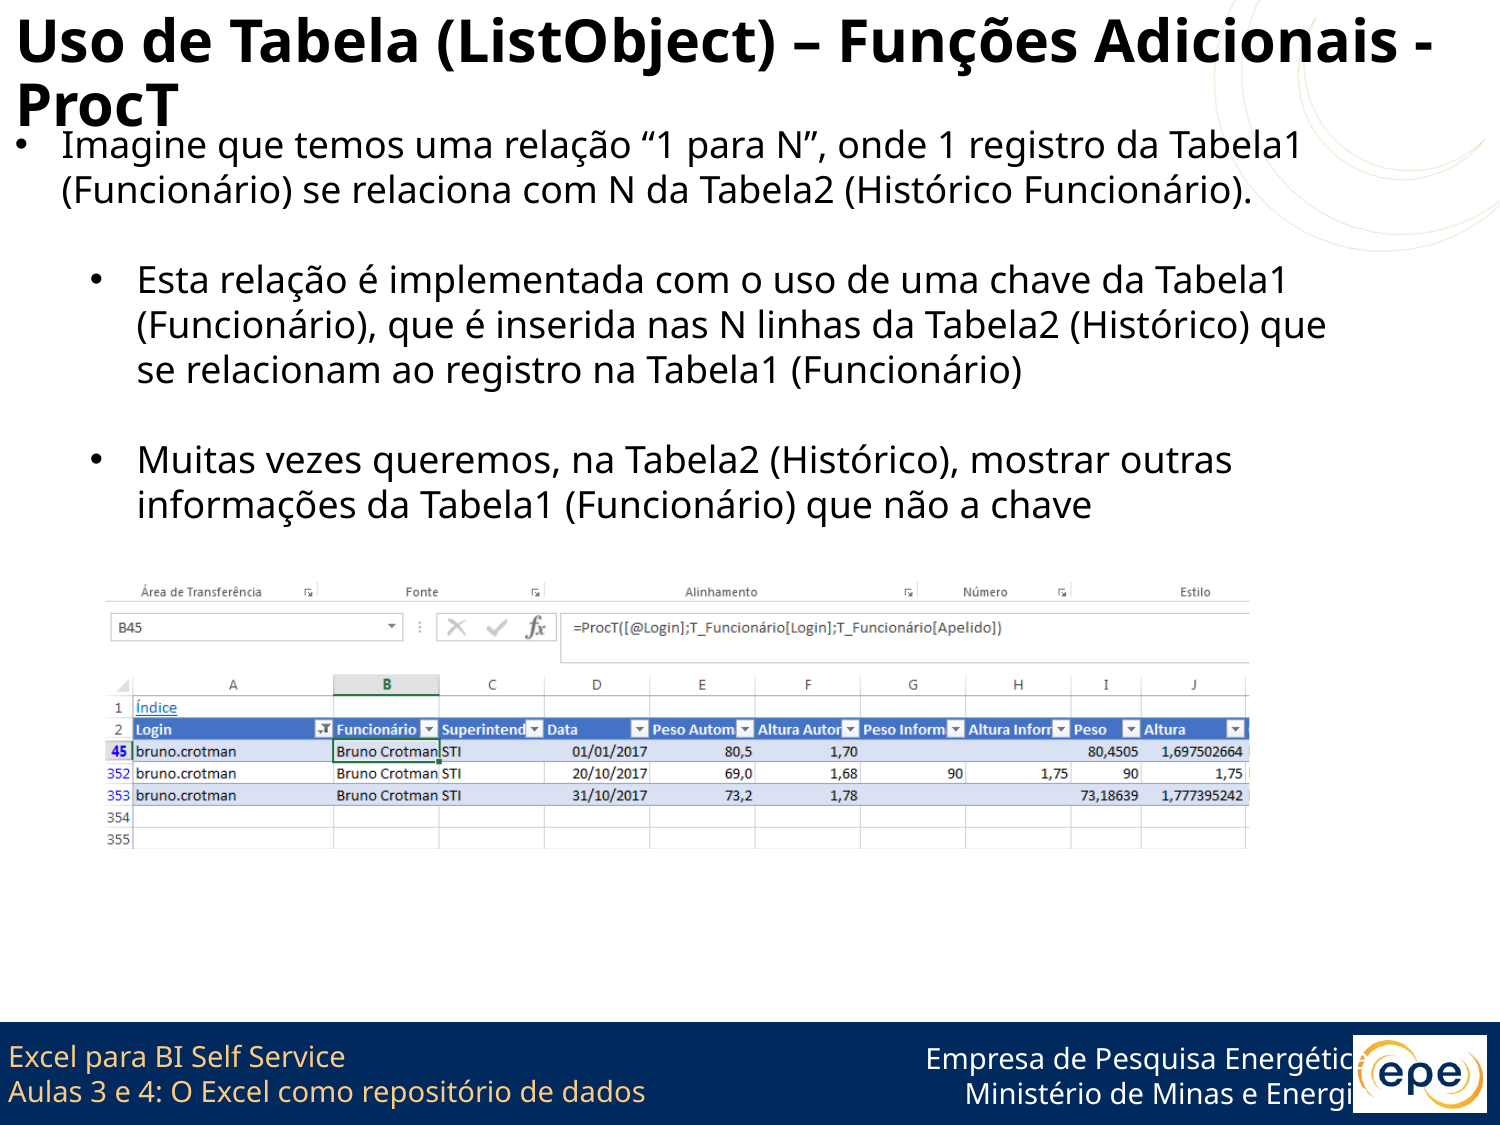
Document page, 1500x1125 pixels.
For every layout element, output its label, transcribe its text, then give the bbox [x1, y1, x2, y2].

title Uso de Tabela (ListObject) – Funções Adicionais - ProcT [0, 3, 1459, 148]
text_box Imagine que temos uma relação “1 para N”, onde 1 registro da Tabela1 (Funcionário) se relaciona com N da Tabela2 (Histórico Funcionário). Esta relação é implementada com o uso de uma chave da Tabela1 (Funcionário), que é inserida nas N linhas da Tabela2 (Histórico) que se relacionam ao registro na Tabela1 (Funcionário) Muitas vezes queremos, na Tabela2 (Histórico), mostrar outras informações da Tabela1 (Funcionário) que não a chave [0, 113, 1389, 1125]
picture [105, 582, 1250, 849]
picture [1389, 1035, 1487, 1113]
